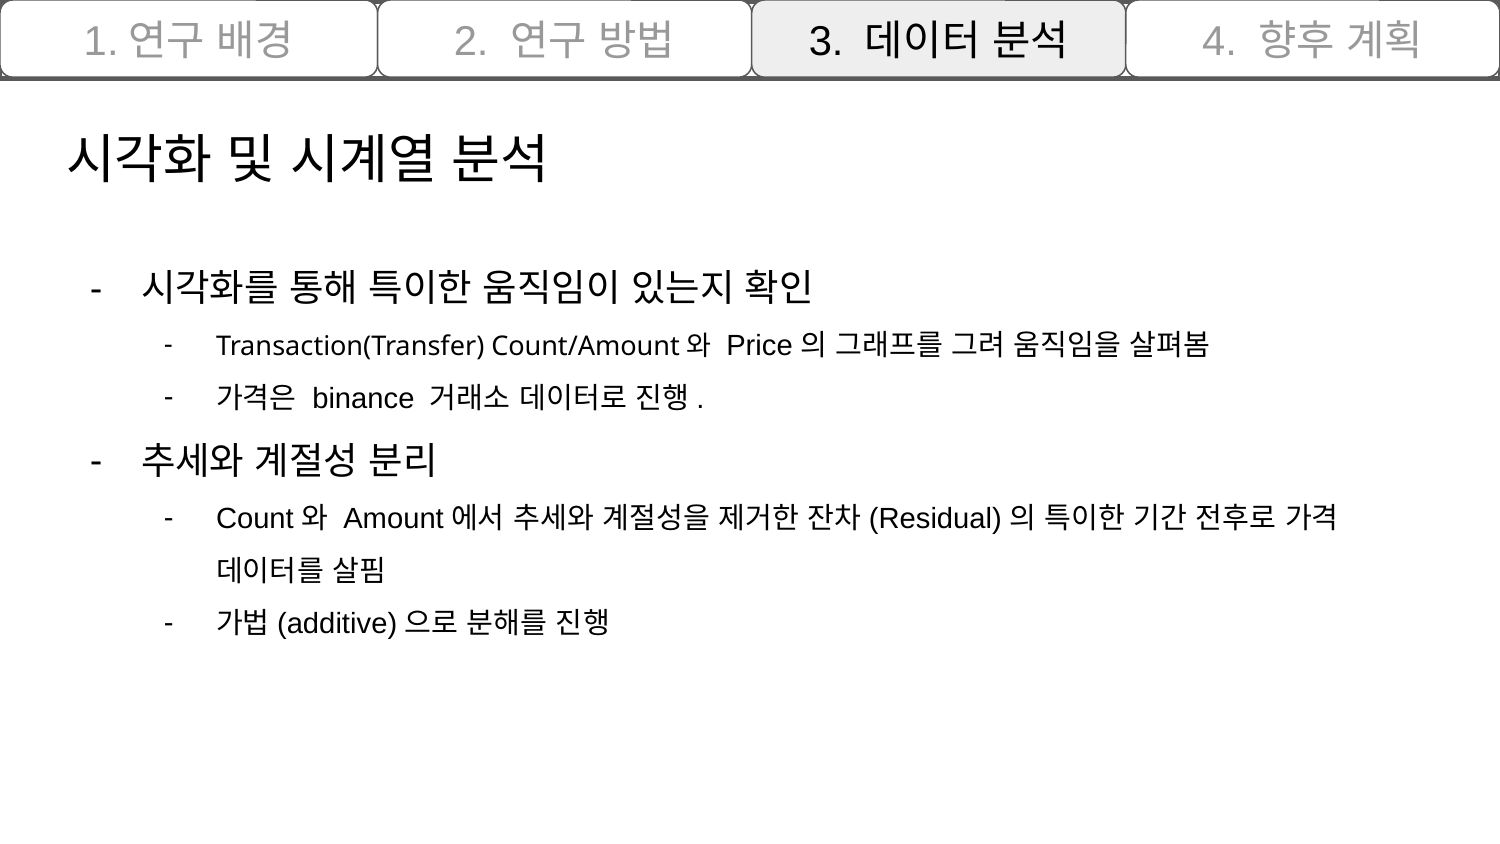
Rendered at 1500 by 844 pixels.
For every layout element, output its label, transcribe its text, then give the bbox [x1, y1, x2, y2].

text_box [0, 0, 1500, 79]
title 시각화 및 시계열 분석 [51, 110, 1449, 205]
list 시각화를 통해 특이한 움직임이 있는지 확인 Transaction(Transfer) Count/Amount와 Price의 그래프를 그려 움직임을 살펴봄 가격은 binance 거래소 데이터로 진행. 추세와 계절성 분리 Count와 Amount에서 추세와 계절성을 제거한 잔차(Residual)의 특이한 기간 전후로 가격 데이터를 살핌 가법(additive)으로 분해를 진행 [51, 226, 1449, 787]
